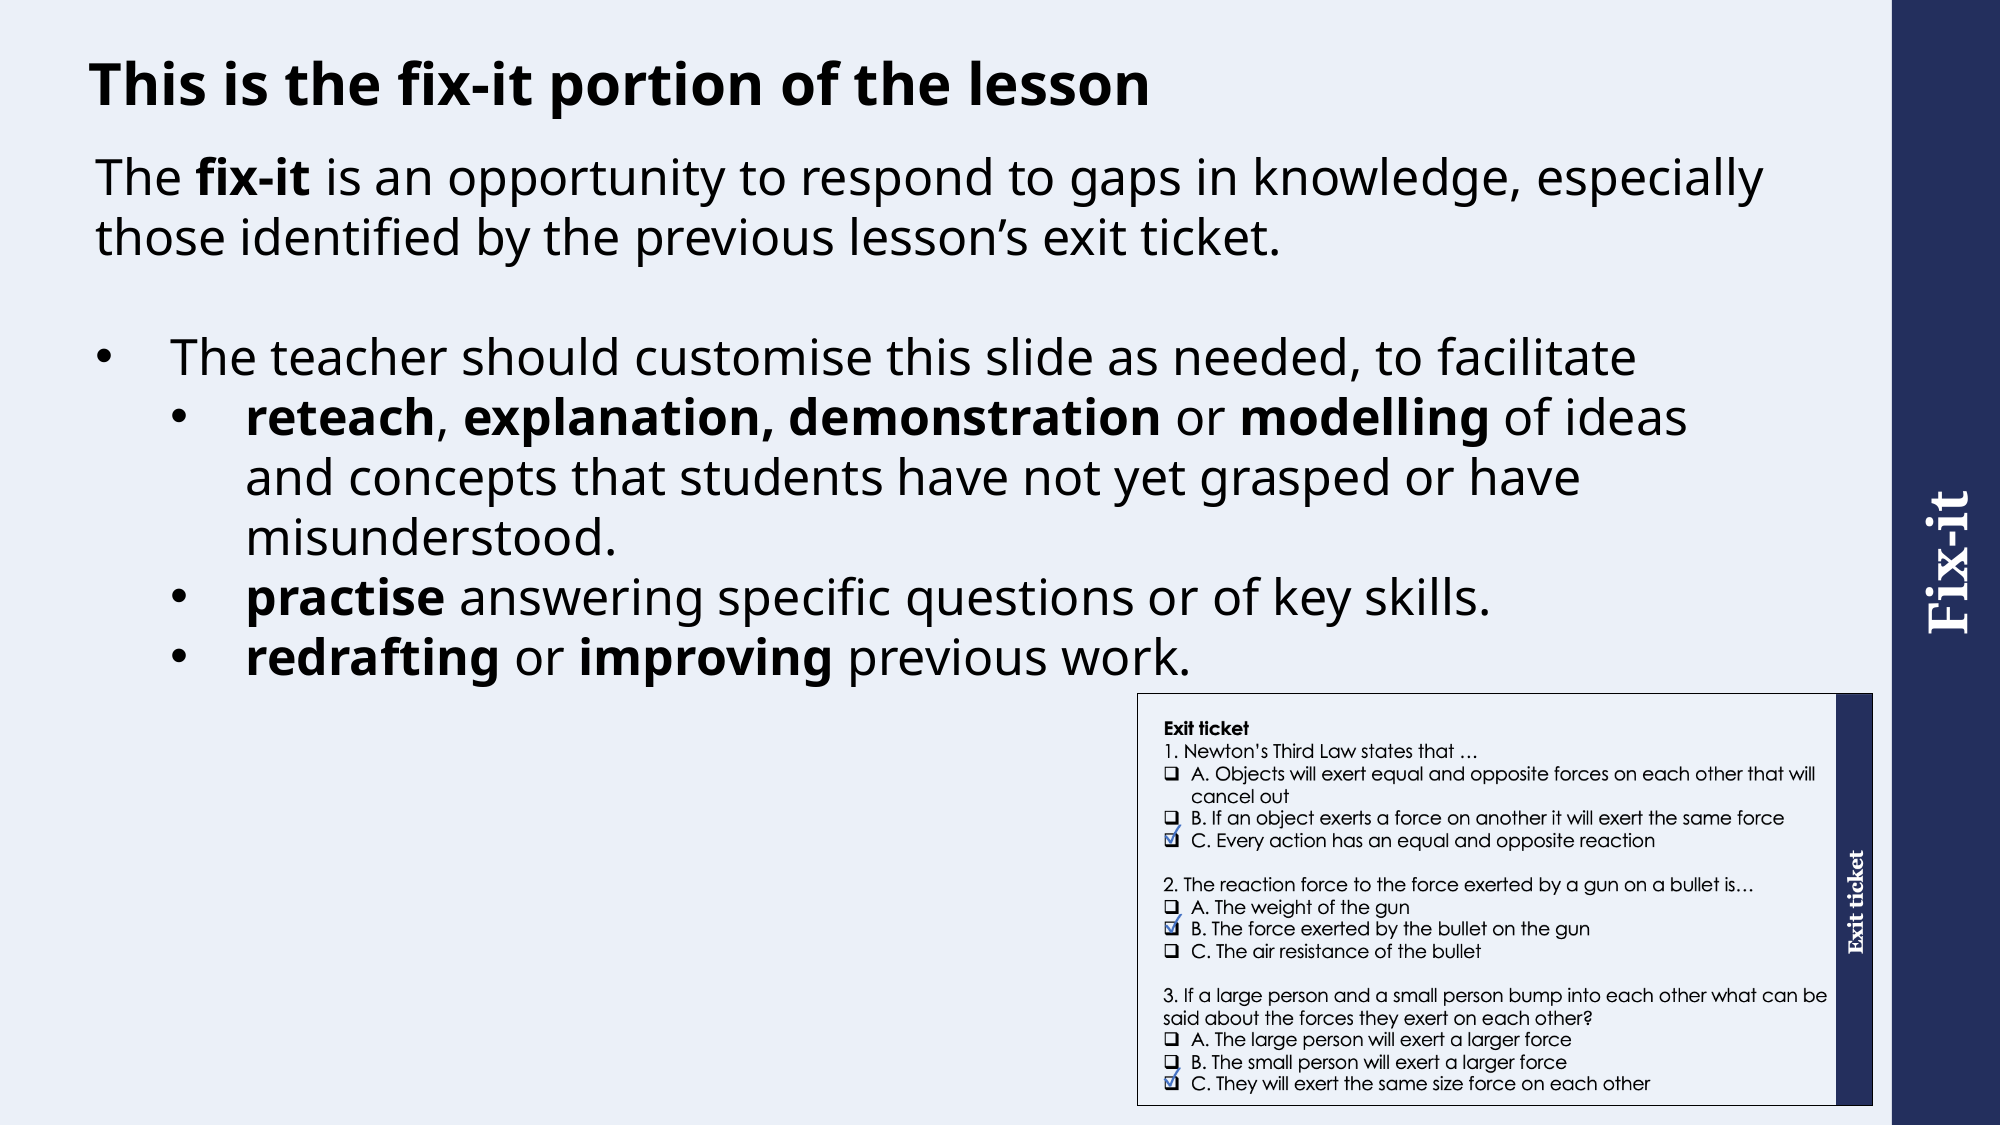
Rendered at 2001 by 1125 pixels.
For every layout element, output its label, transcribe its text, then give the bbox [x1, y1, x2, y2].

text_box The fix-it is an opportunity to respond to gaps in knowledge, especially those identified by the previous lesson’s exit ticket. The teacher should customise this slide as needed, to facilitate reteach, explanation, demonstration or modelling of ideas and concepts that students have not yet grasped or have misunderstood. practise answering specific questions or of key skills. redrafting or improving previous work. [80, 78, 1788, 729]
title This is the fix-it portion of the lesson [88, 0, 1831, 119]
picture [1137, 693, 1873, 1107]
